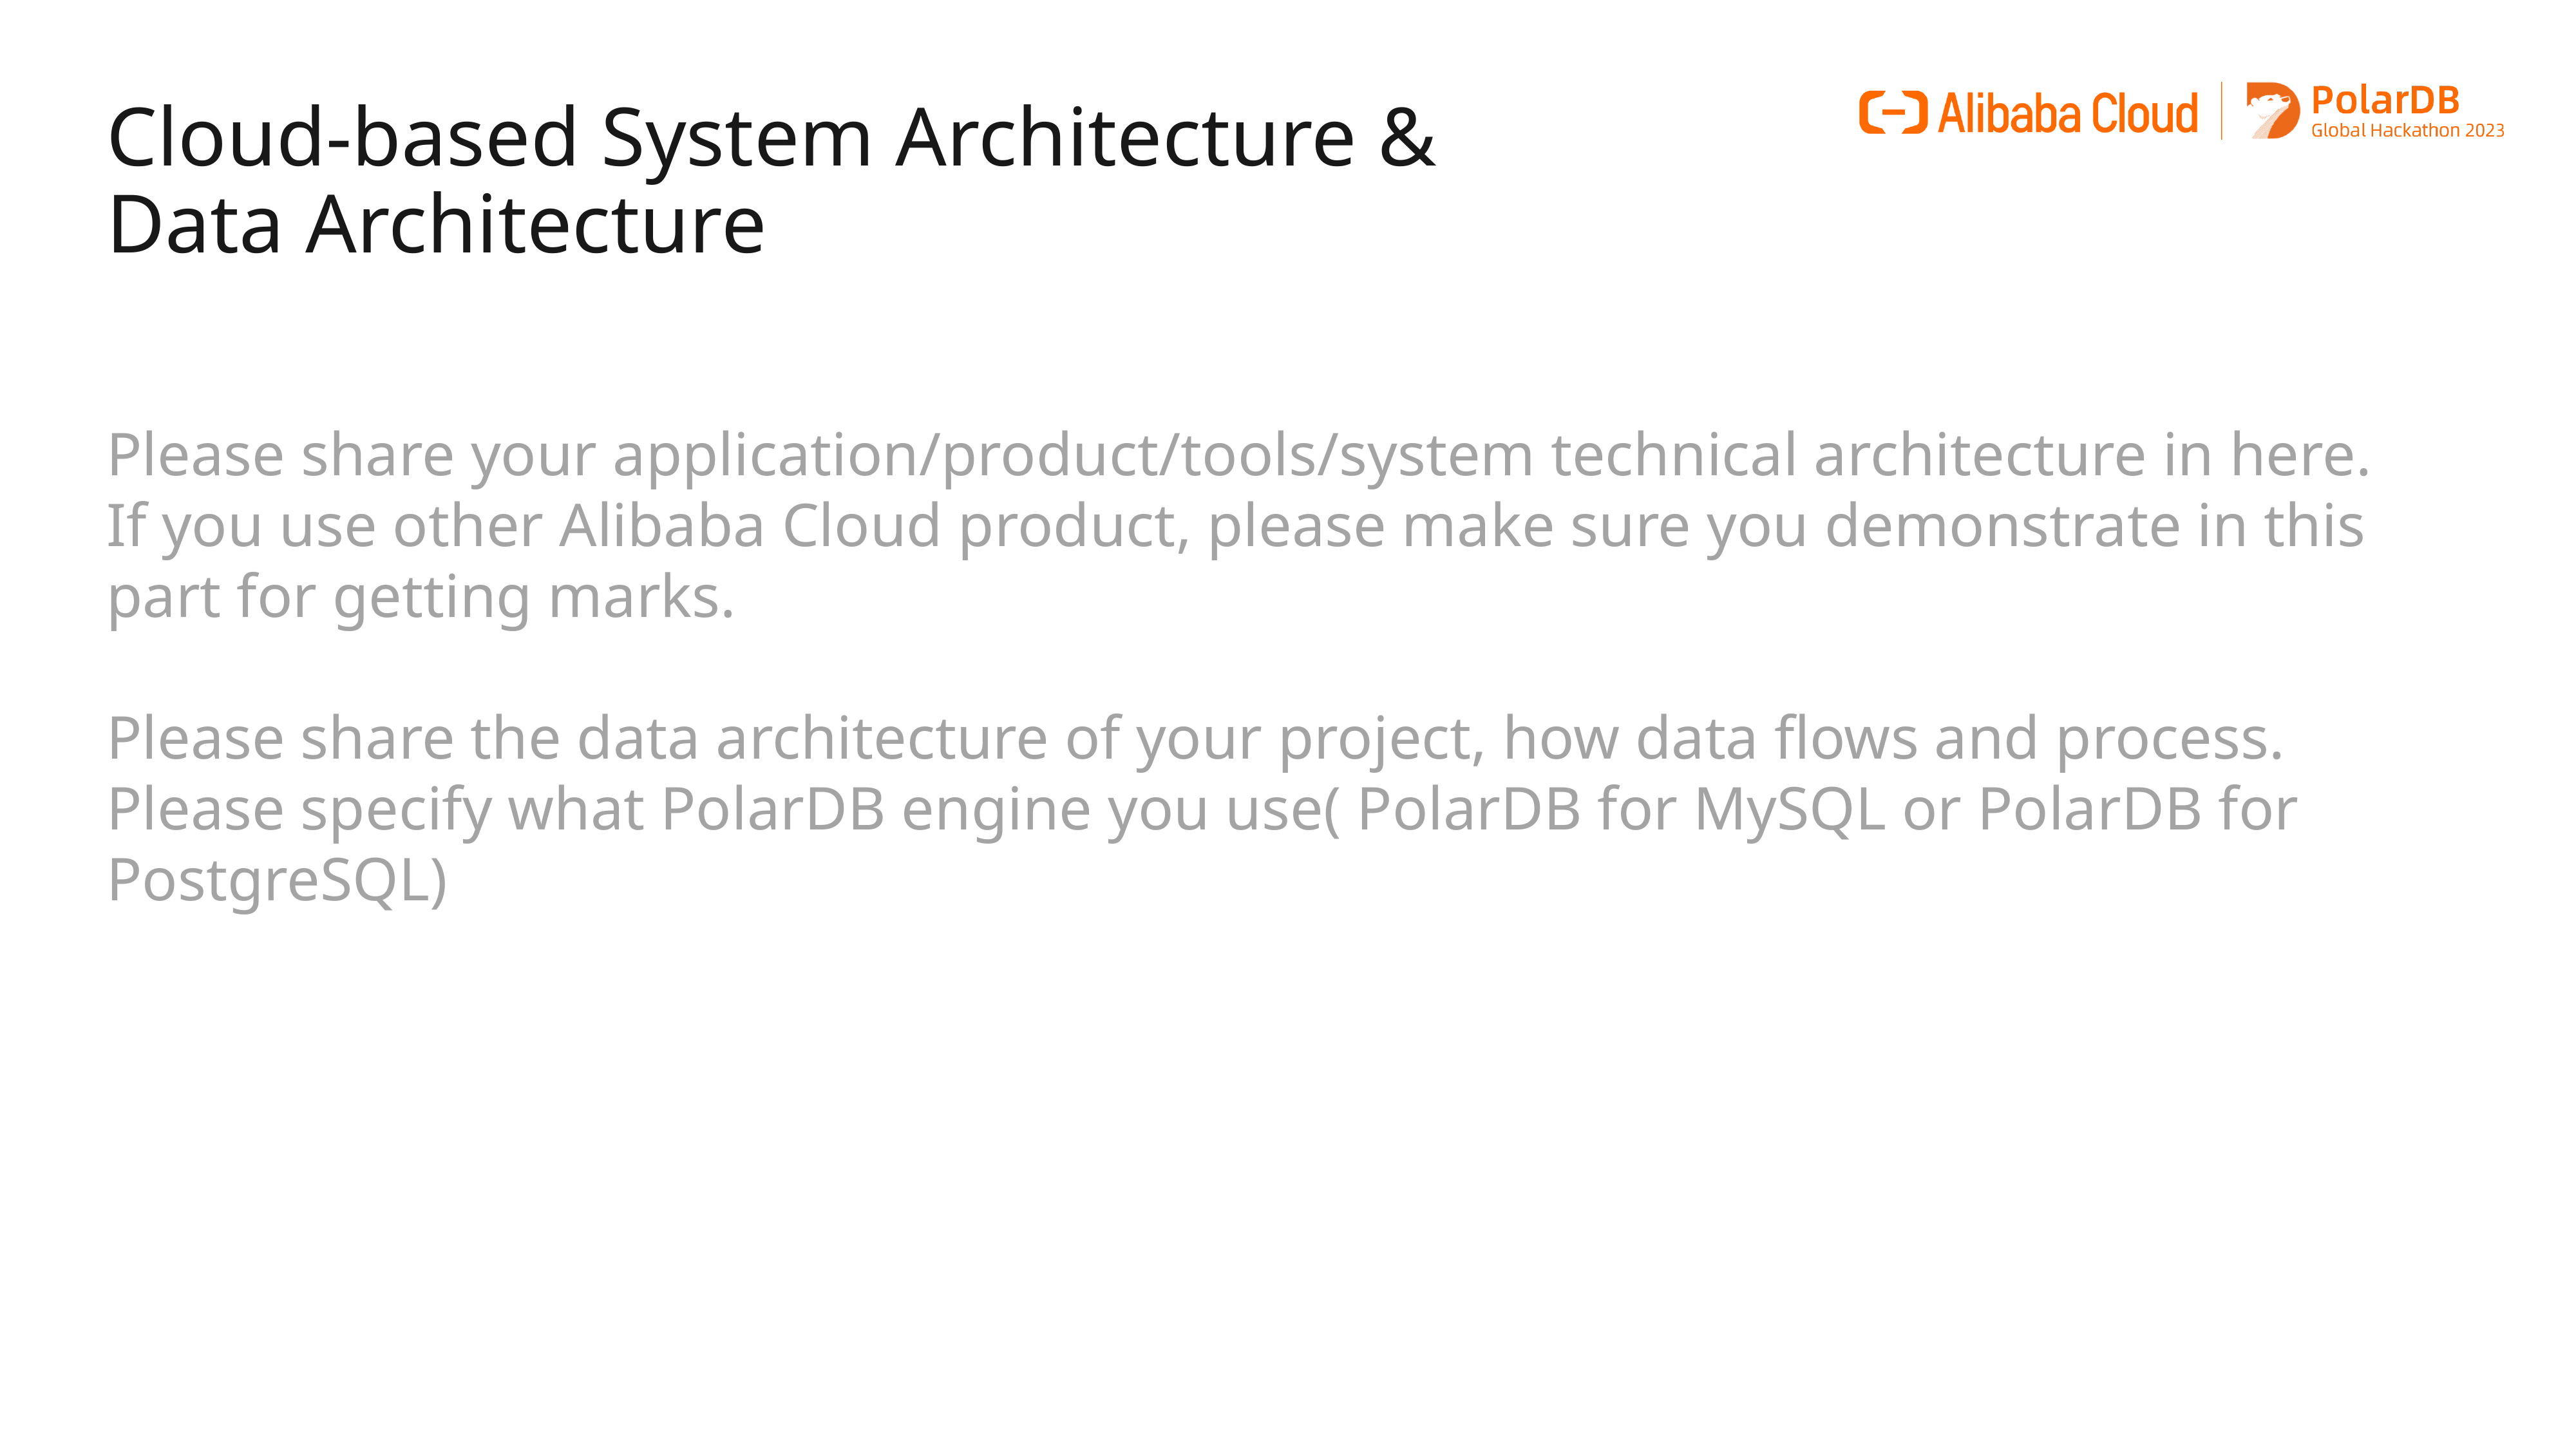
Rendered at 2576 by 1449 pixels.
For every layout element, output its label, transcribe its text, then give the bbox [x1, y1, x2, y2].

picture [1859, 82, 2504, 140]
text_box Please share your application/product/tools/system technical architecture in here. If you use other Alibaba Cloud product, please make sure you demonstrate in this part for getting marks. Please share the data architecture of your project, how data flows and process. Please specify what PolarDB engine you use( PolarDB for MySQL or PolarDB for PostgreSQL) [97, 412, 2414, 1130]
text_box Cloud-based System Architecture & Data Architecture [97, 91, 1808, 166]
